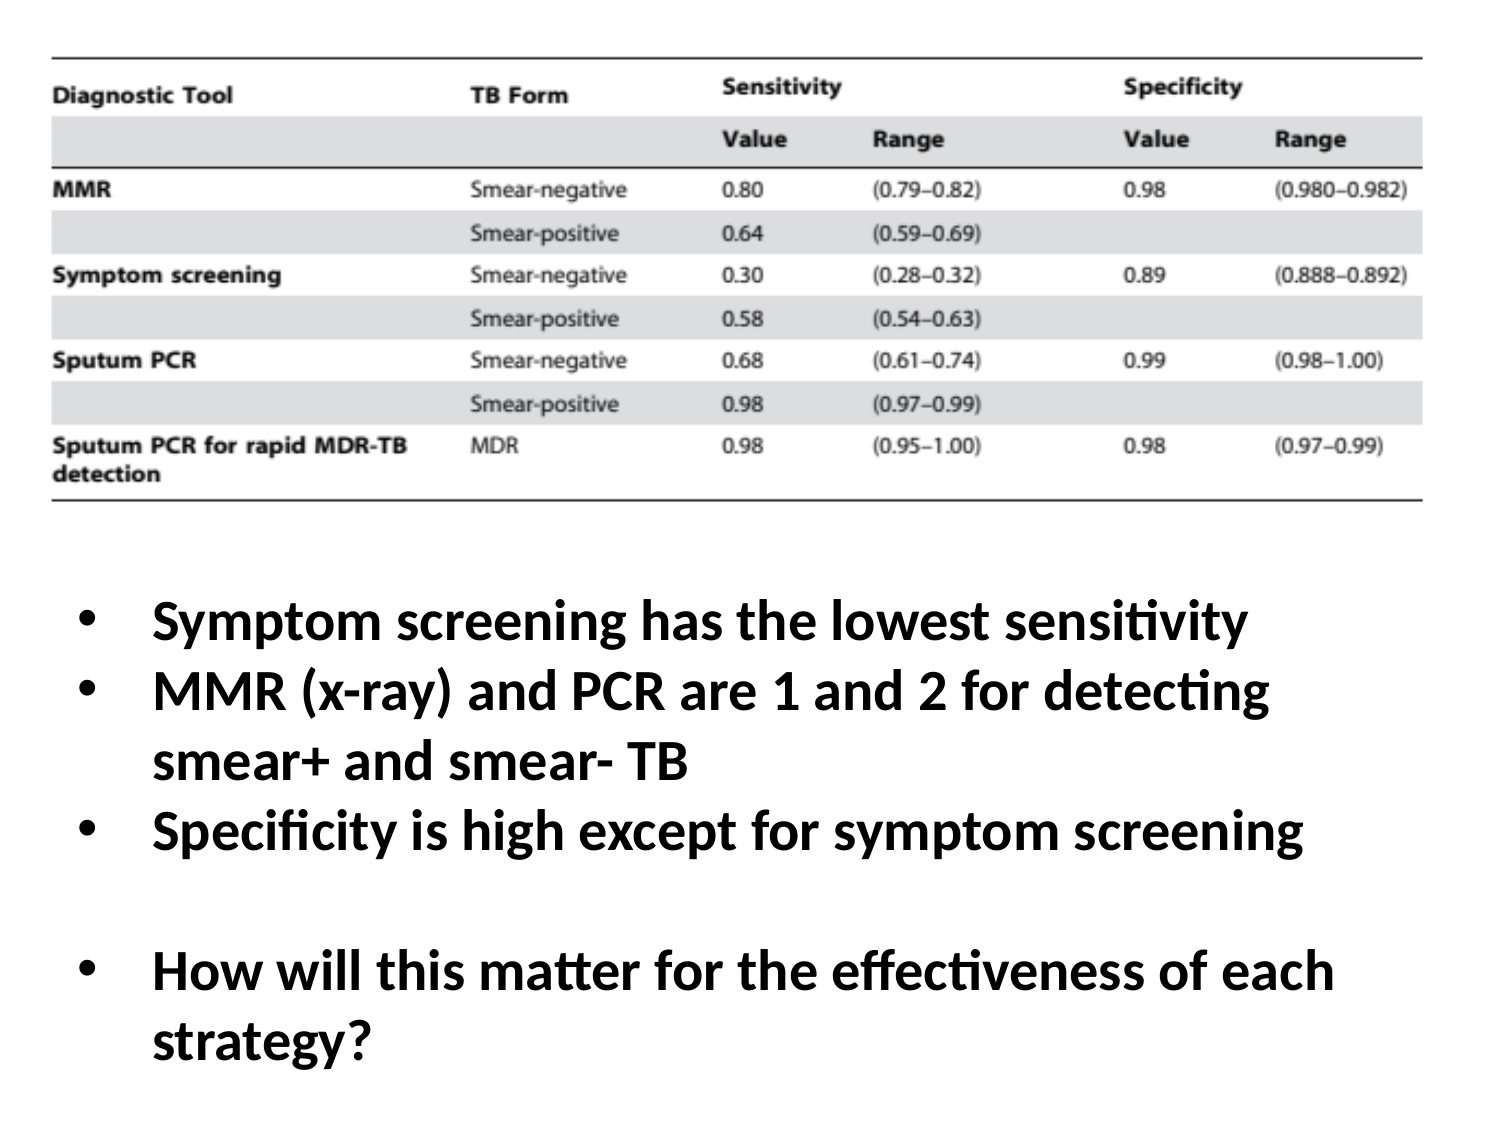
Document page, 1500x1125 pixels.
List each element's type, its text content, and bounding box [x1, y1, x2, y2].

picture [49, 49, 1423, 513]
text_box Symptom screening has the lowest sensitivity MMR (x-ray) and PCR are 1 and 2 for detecting smear+ and smear- TB Specificity is high except for symptom screening How will this matter for the effectiveness of each strategy? [62, 575, 1463, 1080]
